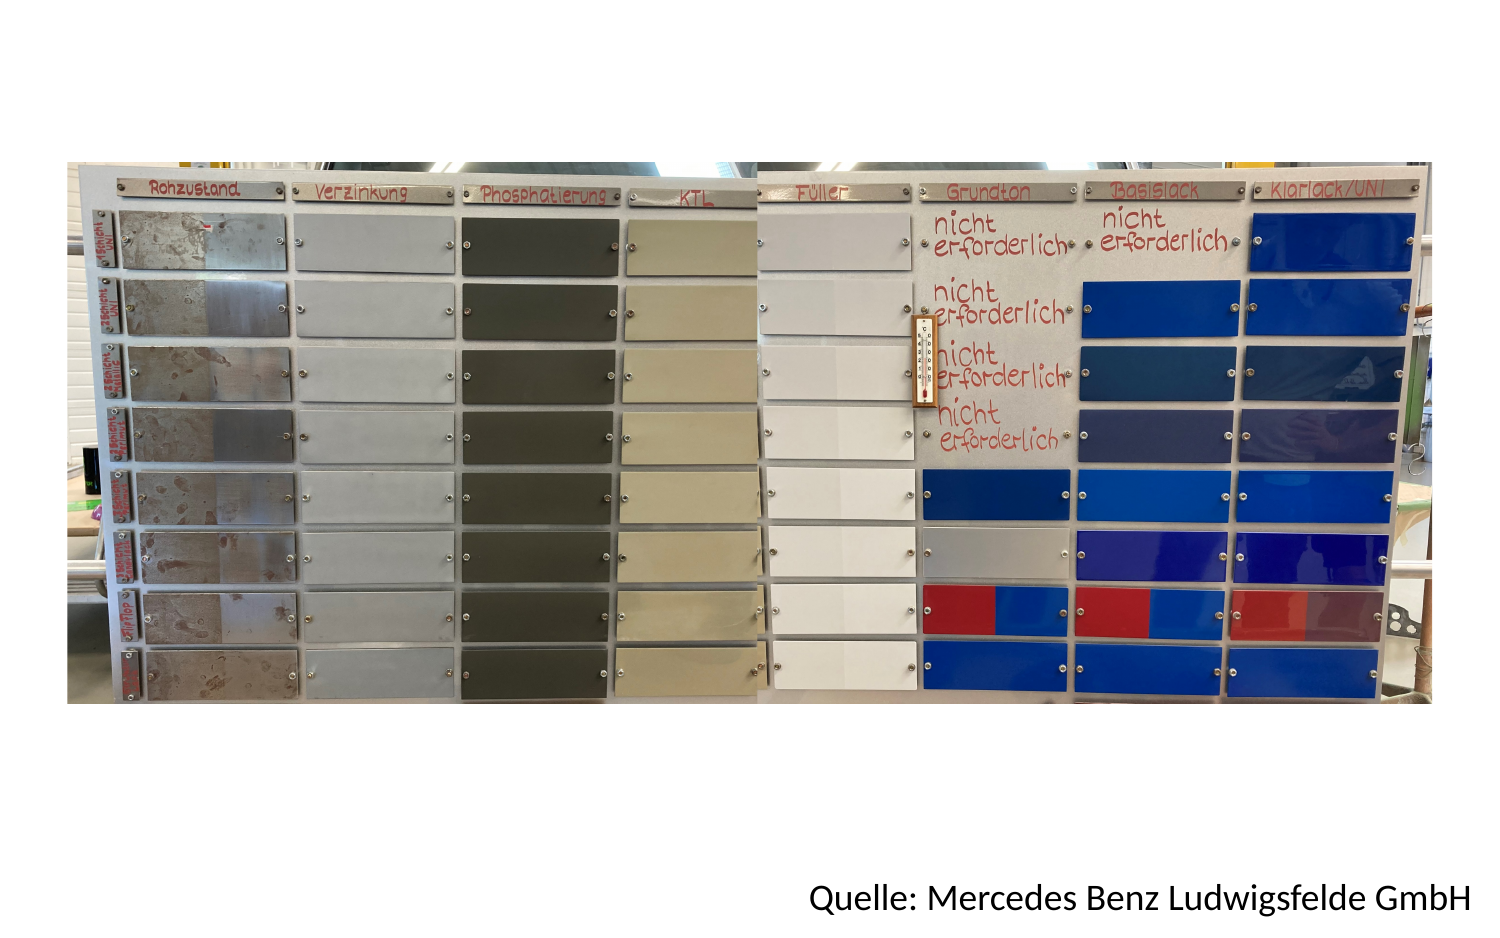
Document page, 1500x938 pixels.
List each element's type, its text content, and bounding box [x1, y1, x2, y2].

text_box Quelle: Mercedes Benz Ludwigsfelde GmbH [793, 865, 1500, 926]
picture [67, 162, 1433, 704]
